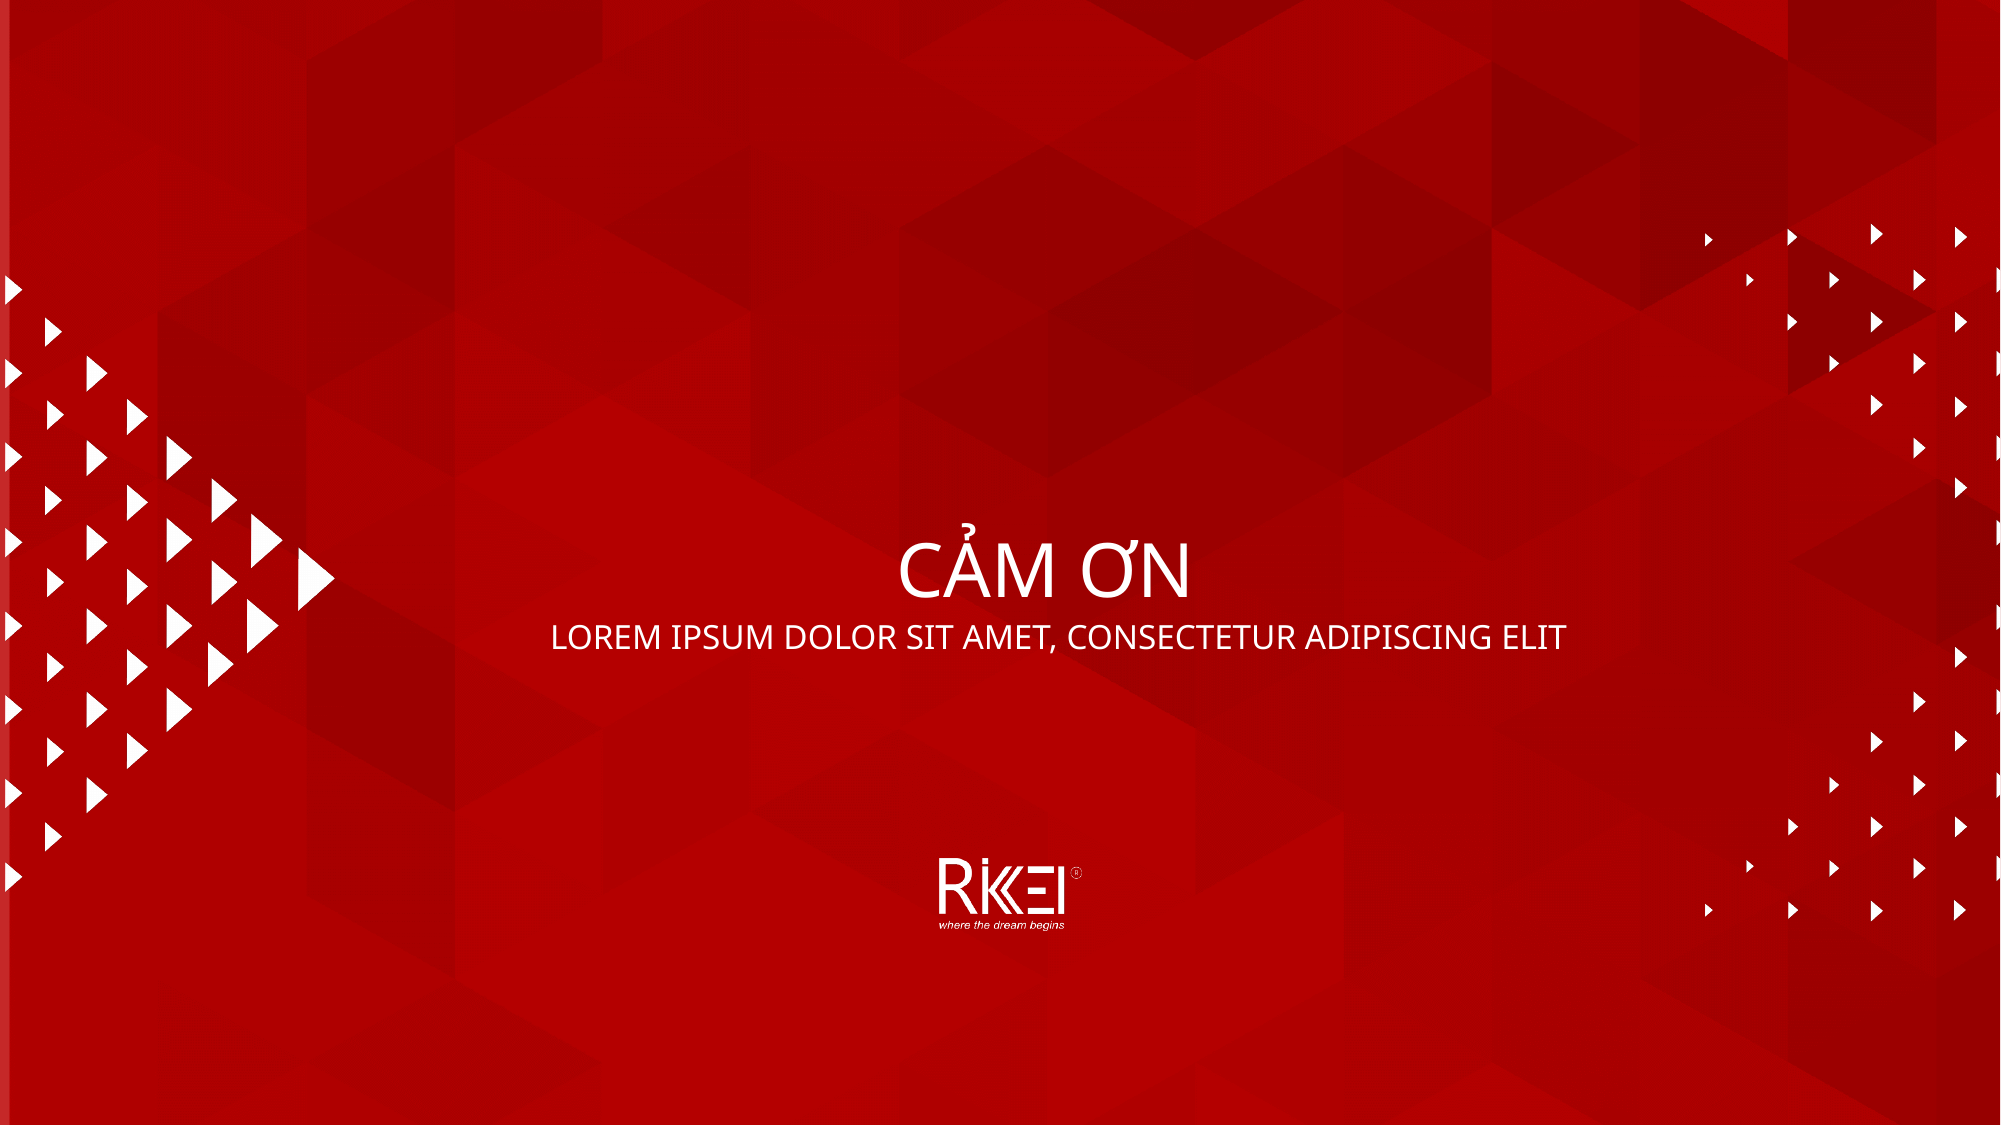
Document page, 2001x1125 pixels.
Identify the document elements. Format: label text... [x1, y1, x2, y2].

subtitle LOREM IPSUM DOLOR SIT AMET, CONSECTETUR ADIPISCING ELIT [439, 609, 1680, 824]
title CẢM ƠN [425, 515, 1666, 765]
picture [0, 0, 2001, 1125]
